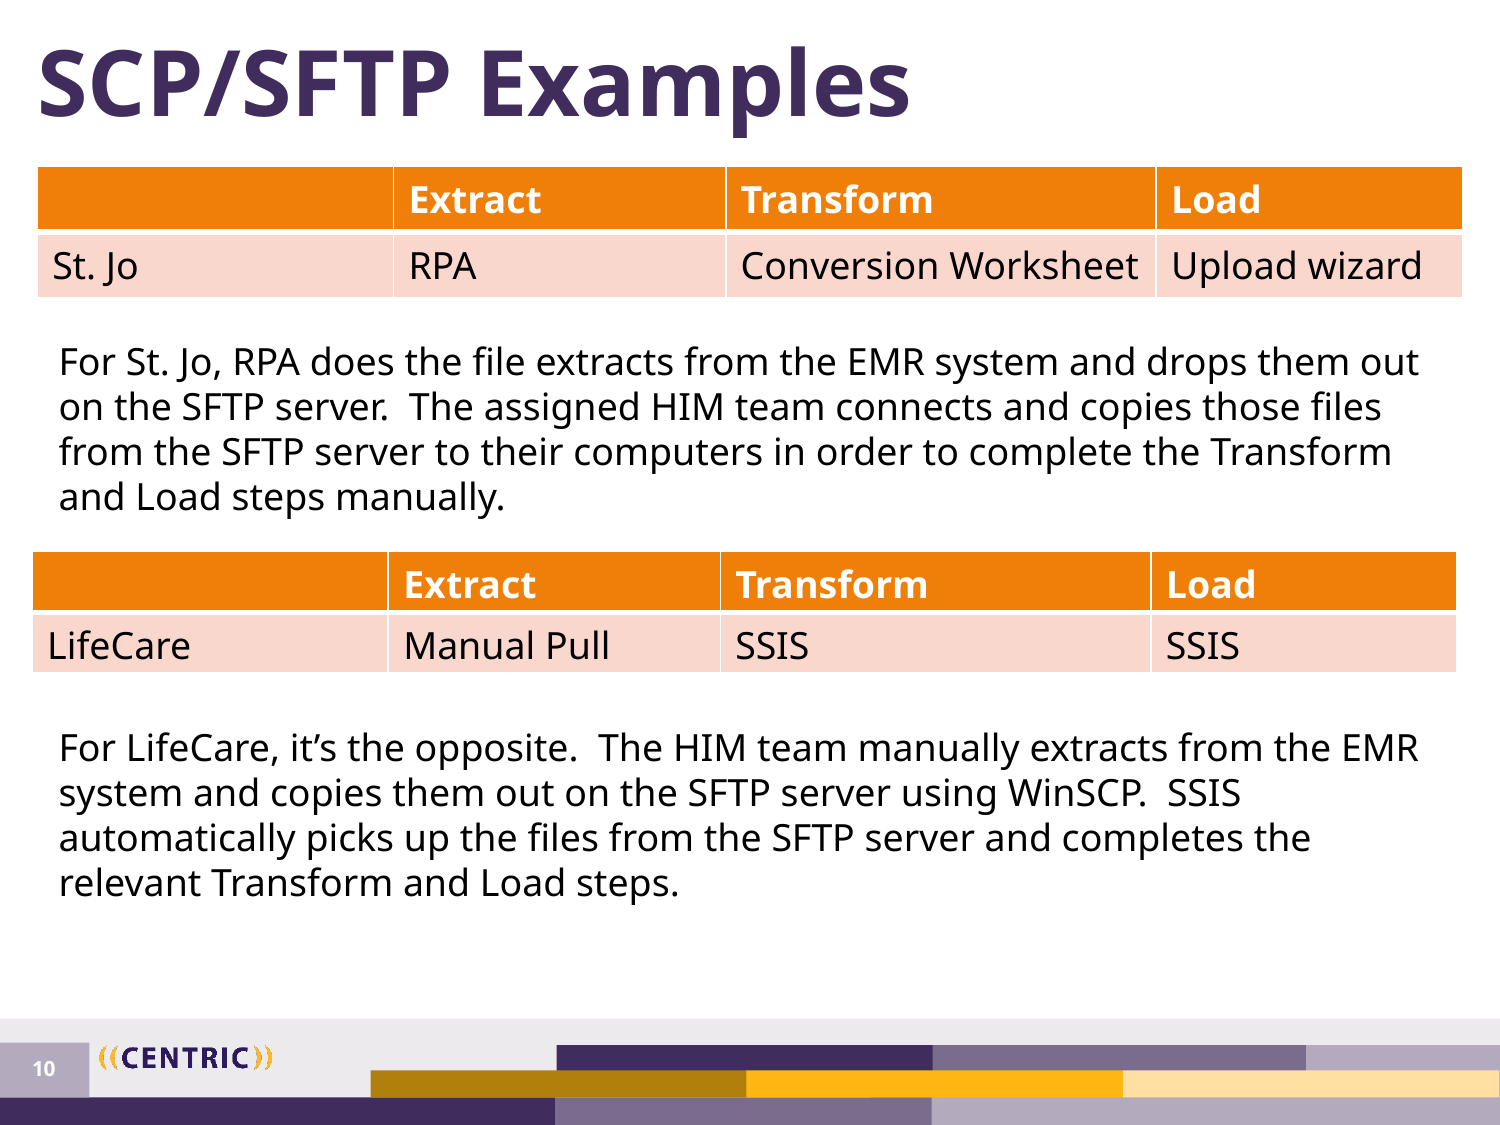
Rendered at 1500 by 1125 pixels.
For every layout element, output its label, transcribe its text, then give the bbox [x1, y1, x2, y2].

table_cell Manual Pull [389, 615, 720, 672]
text_box For LifeCare, it’s the opposite. The HIM team manually extracts from the EMR system and copies them out on the SFTP server using WinSCP. SSIS automatically picks up the files from the SFTP server and completes the relevant Transform and Load steps. [43, 716, 1446, 911]
table_cell SSIS [721, 615, 1150, 672]
table_header [33, 552, 387, 610]
table_header Transform [727, 167, 1155, 229]
table_cell Upload wizard [1157, 235, 1462, 297]
table_cell Conversion Worksheet [727, 235, 1155, 297]
table_header Load [1152, 552, 1456, 610]
table_header [38, 167, 393, 229]
table_cell St. Jo [38, 235, 393, 297]
picture [99, 1045, 272, 1070]
table_header Extract [394, 167, 725, 229]
text_box For St. Jo, RPA does the file extracts from the EMR system and drops them out on the SFTP server. The assigned HIM team connects and copies those files from the SFTP server to their computers in order to complete the Transform and Load steps manually. [43, 330, 1446, 526]
table_cell RPA [394, 235, 725, 297]
table_cell LifeCare [33, 615, 387, 672]
slide_number 10 [11, 1058, 76, 1081]
table_header Extract [389, 552, 720, 610]
table_cell SSIS [1152, 615, 1456, 672]
title SCP/SFTP Examples [37, 37, 1463, 124]
table_header Load [1157, 167, 1462, 229]
table_header Transform [721, 552, 1150, 610]
